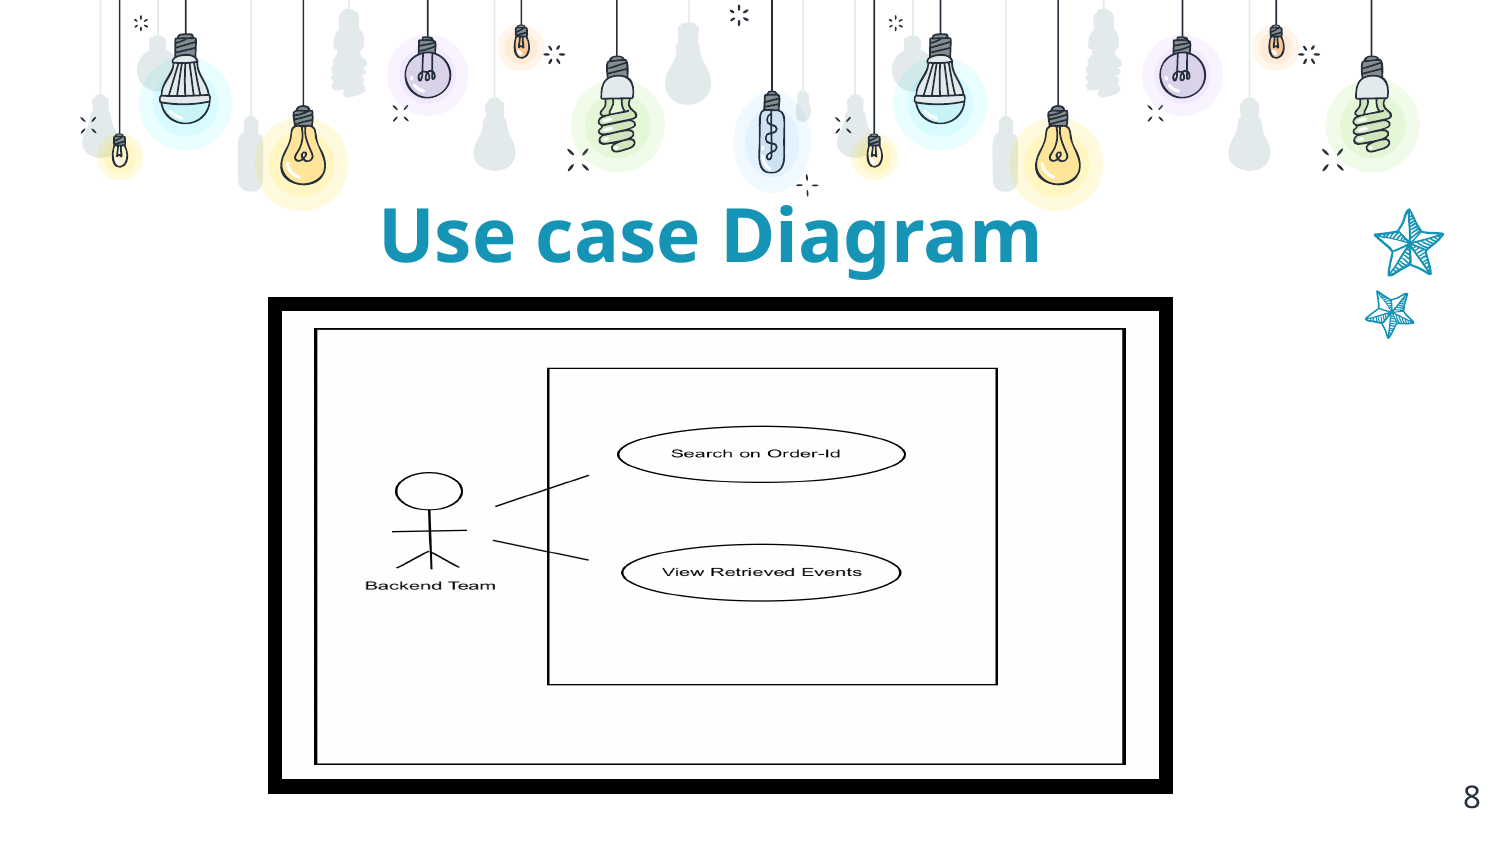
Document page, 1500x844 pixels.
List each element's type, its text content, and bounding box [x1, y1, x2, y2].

text_box [1364, 290, 1415, 339]
title Use case Diagram [337, 150, 1104, 280]
picture [281, 310, 1159, 780]
text_box [1373, 208, 1445, 277]
slide_number 8 [1426, 766, 1482, 832]
